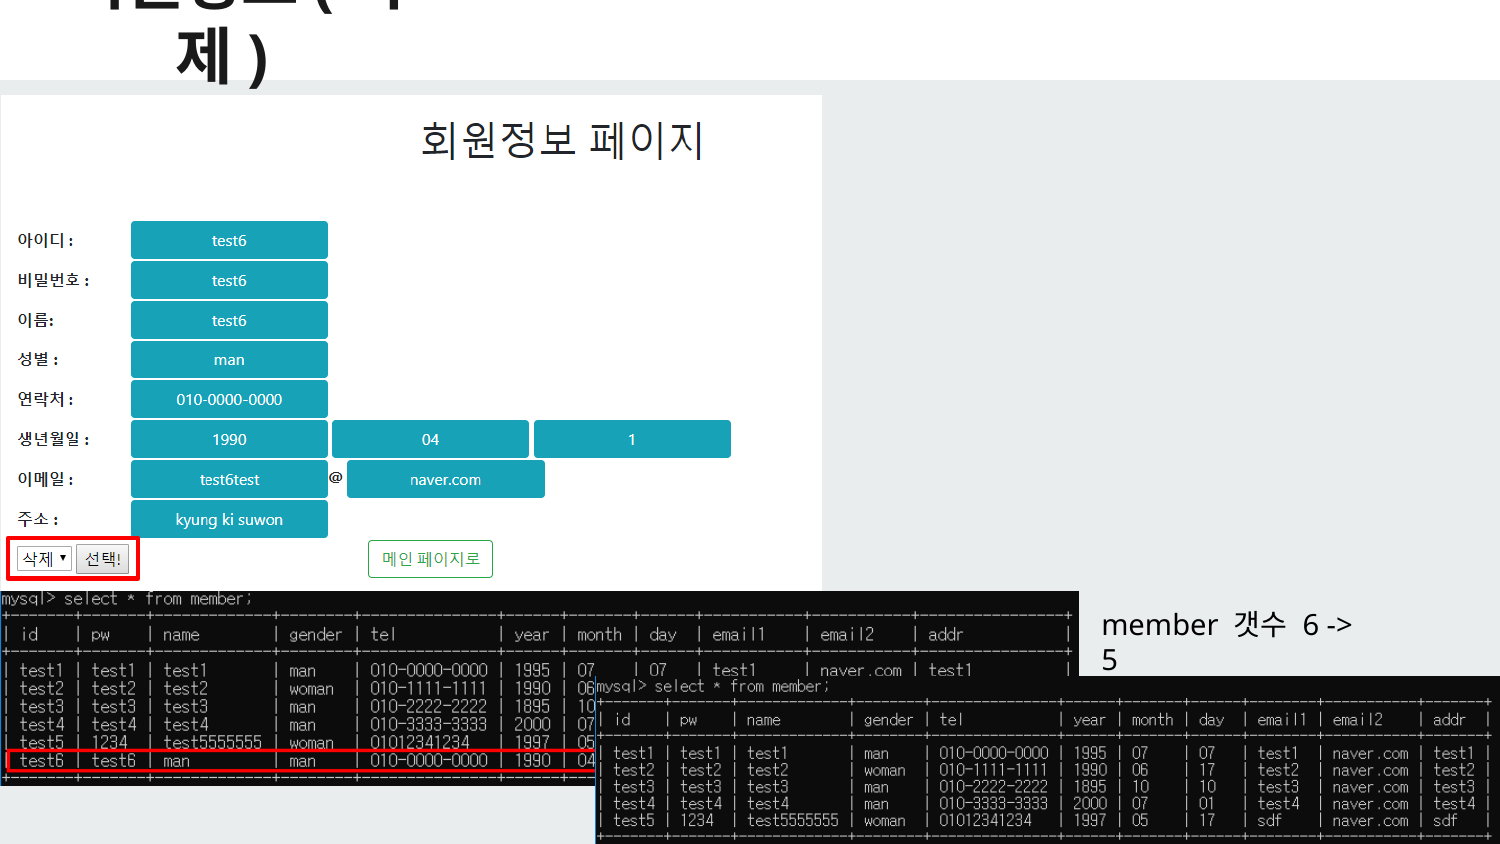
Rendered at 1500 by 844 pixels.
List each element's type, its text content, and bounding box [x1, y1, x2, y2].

picture [0, 95, 1500, 844]
title 회원정보(삭제) [0, 0, 456, 95]
text_box member 갯수 6 -> 5 [1086, 591, 1383, 670]
